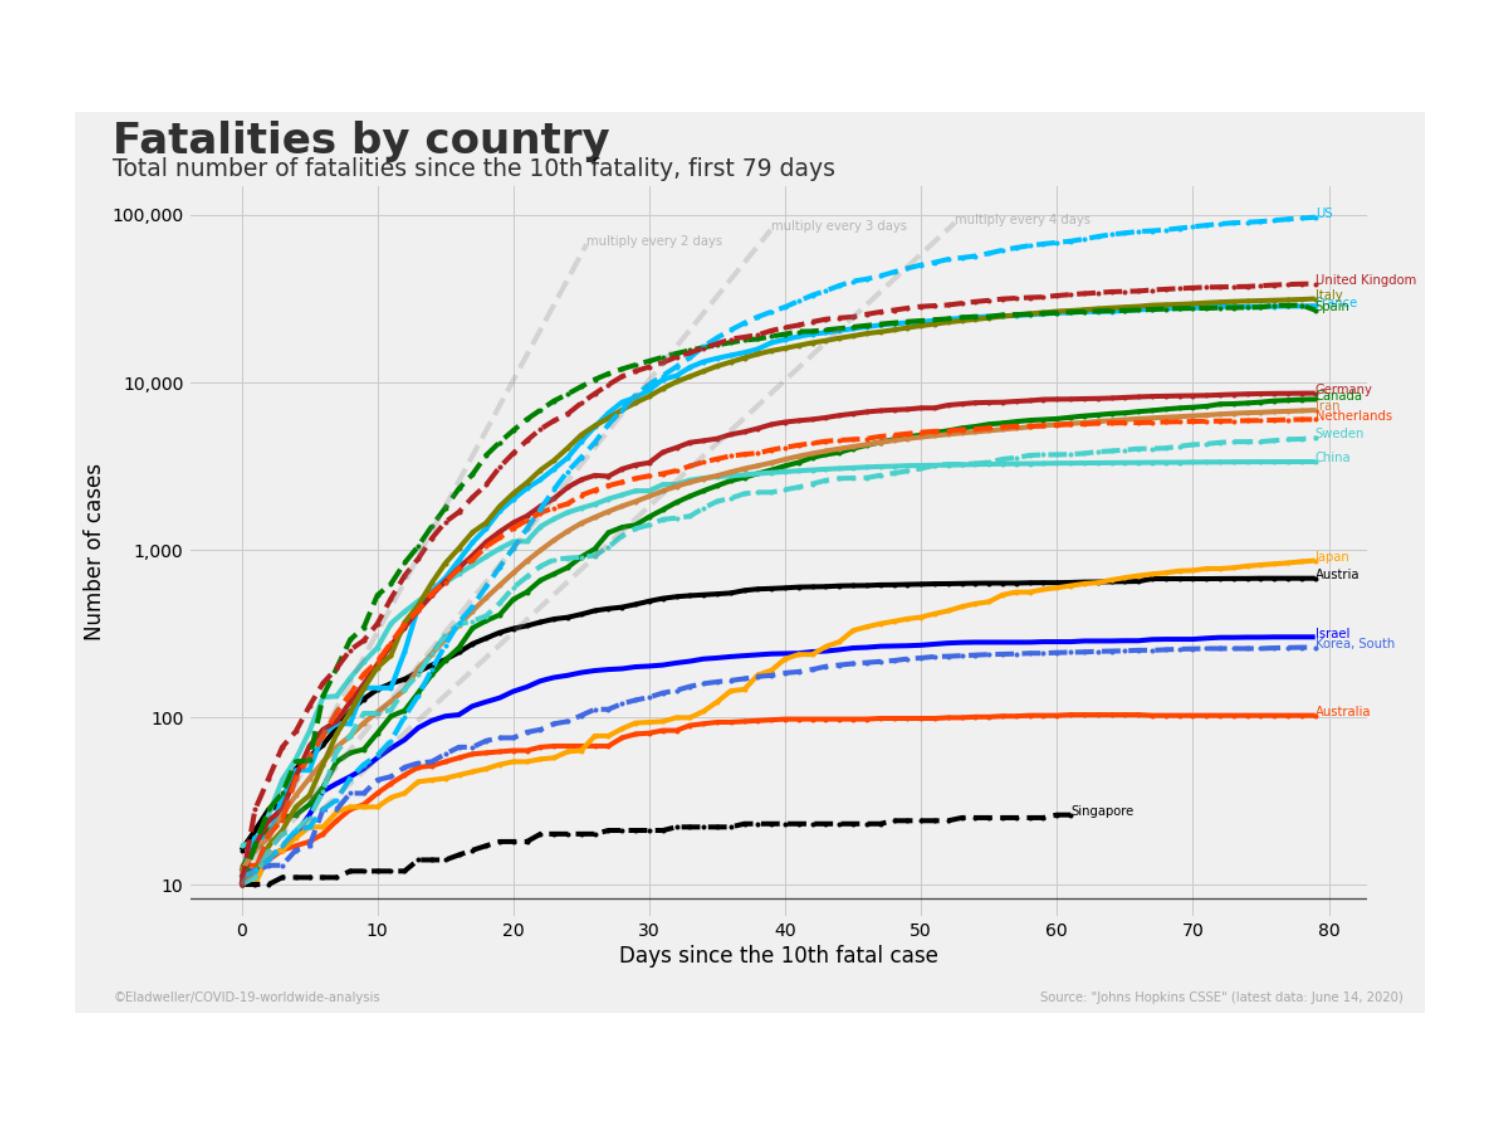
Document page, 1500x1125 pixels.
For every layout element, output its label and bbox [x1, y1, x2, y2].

picture [74, 112, 1426, 1013]
